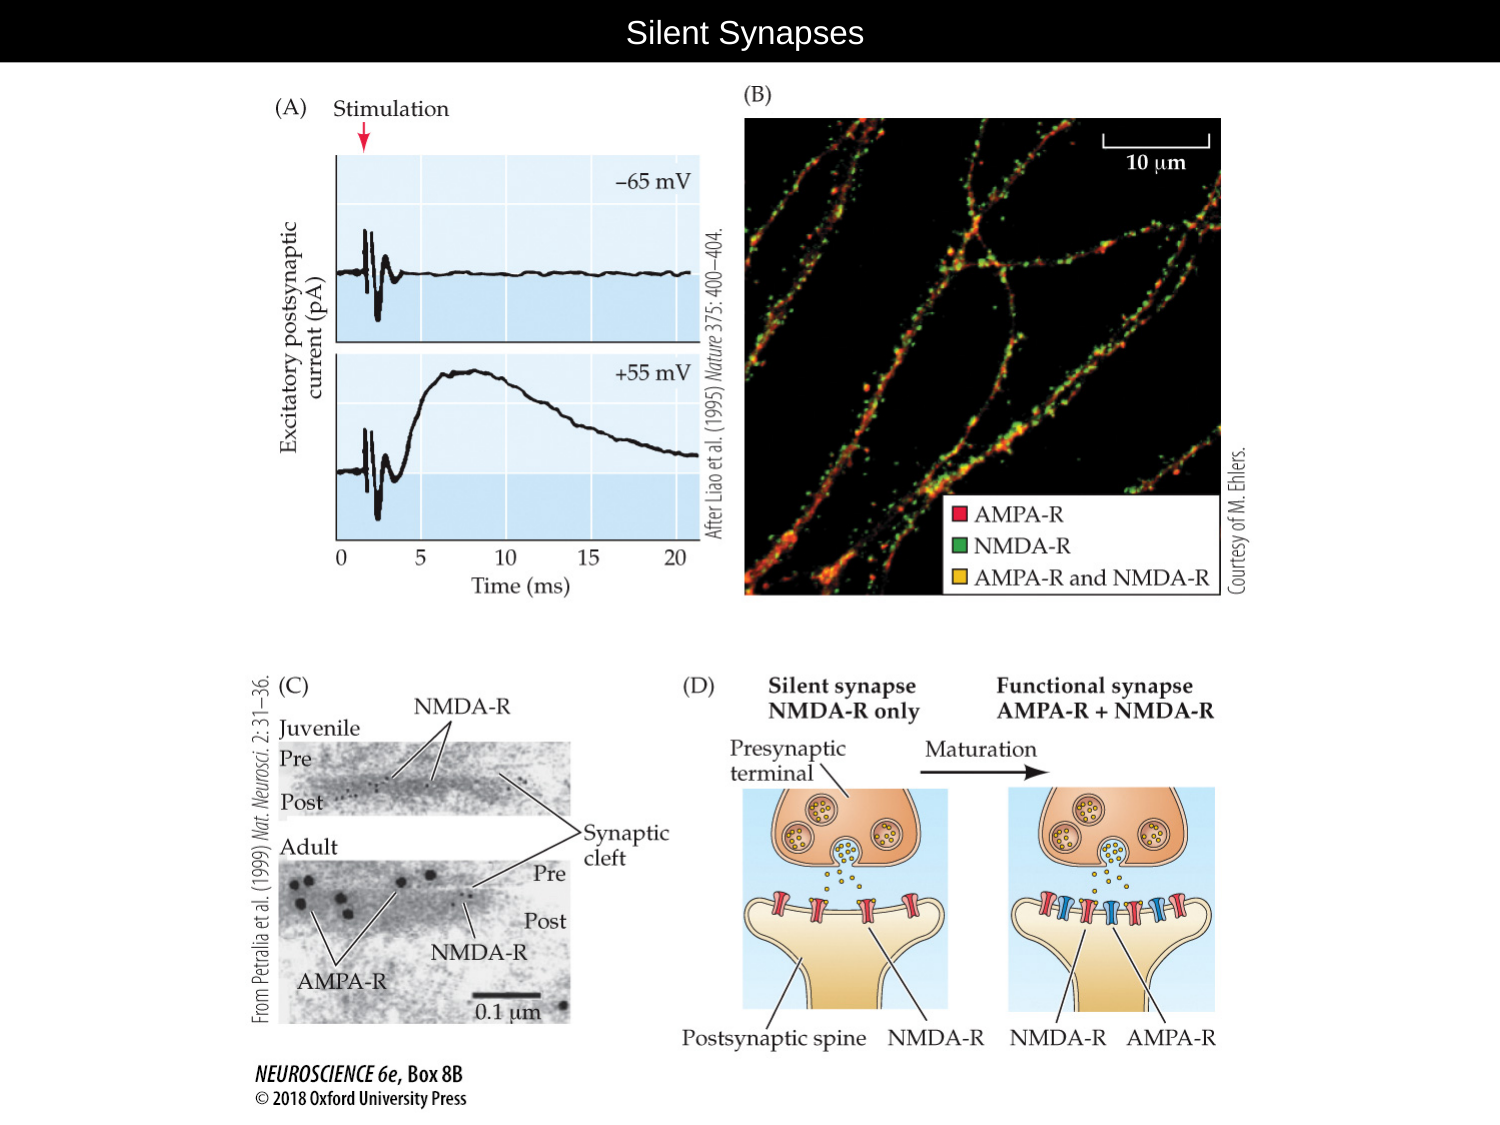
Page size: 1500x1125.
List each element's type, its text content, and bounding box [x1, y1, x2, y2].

title Silent Synapses [0, 0, 1500, 63]
picture [245, 74, 1255, 1113]
